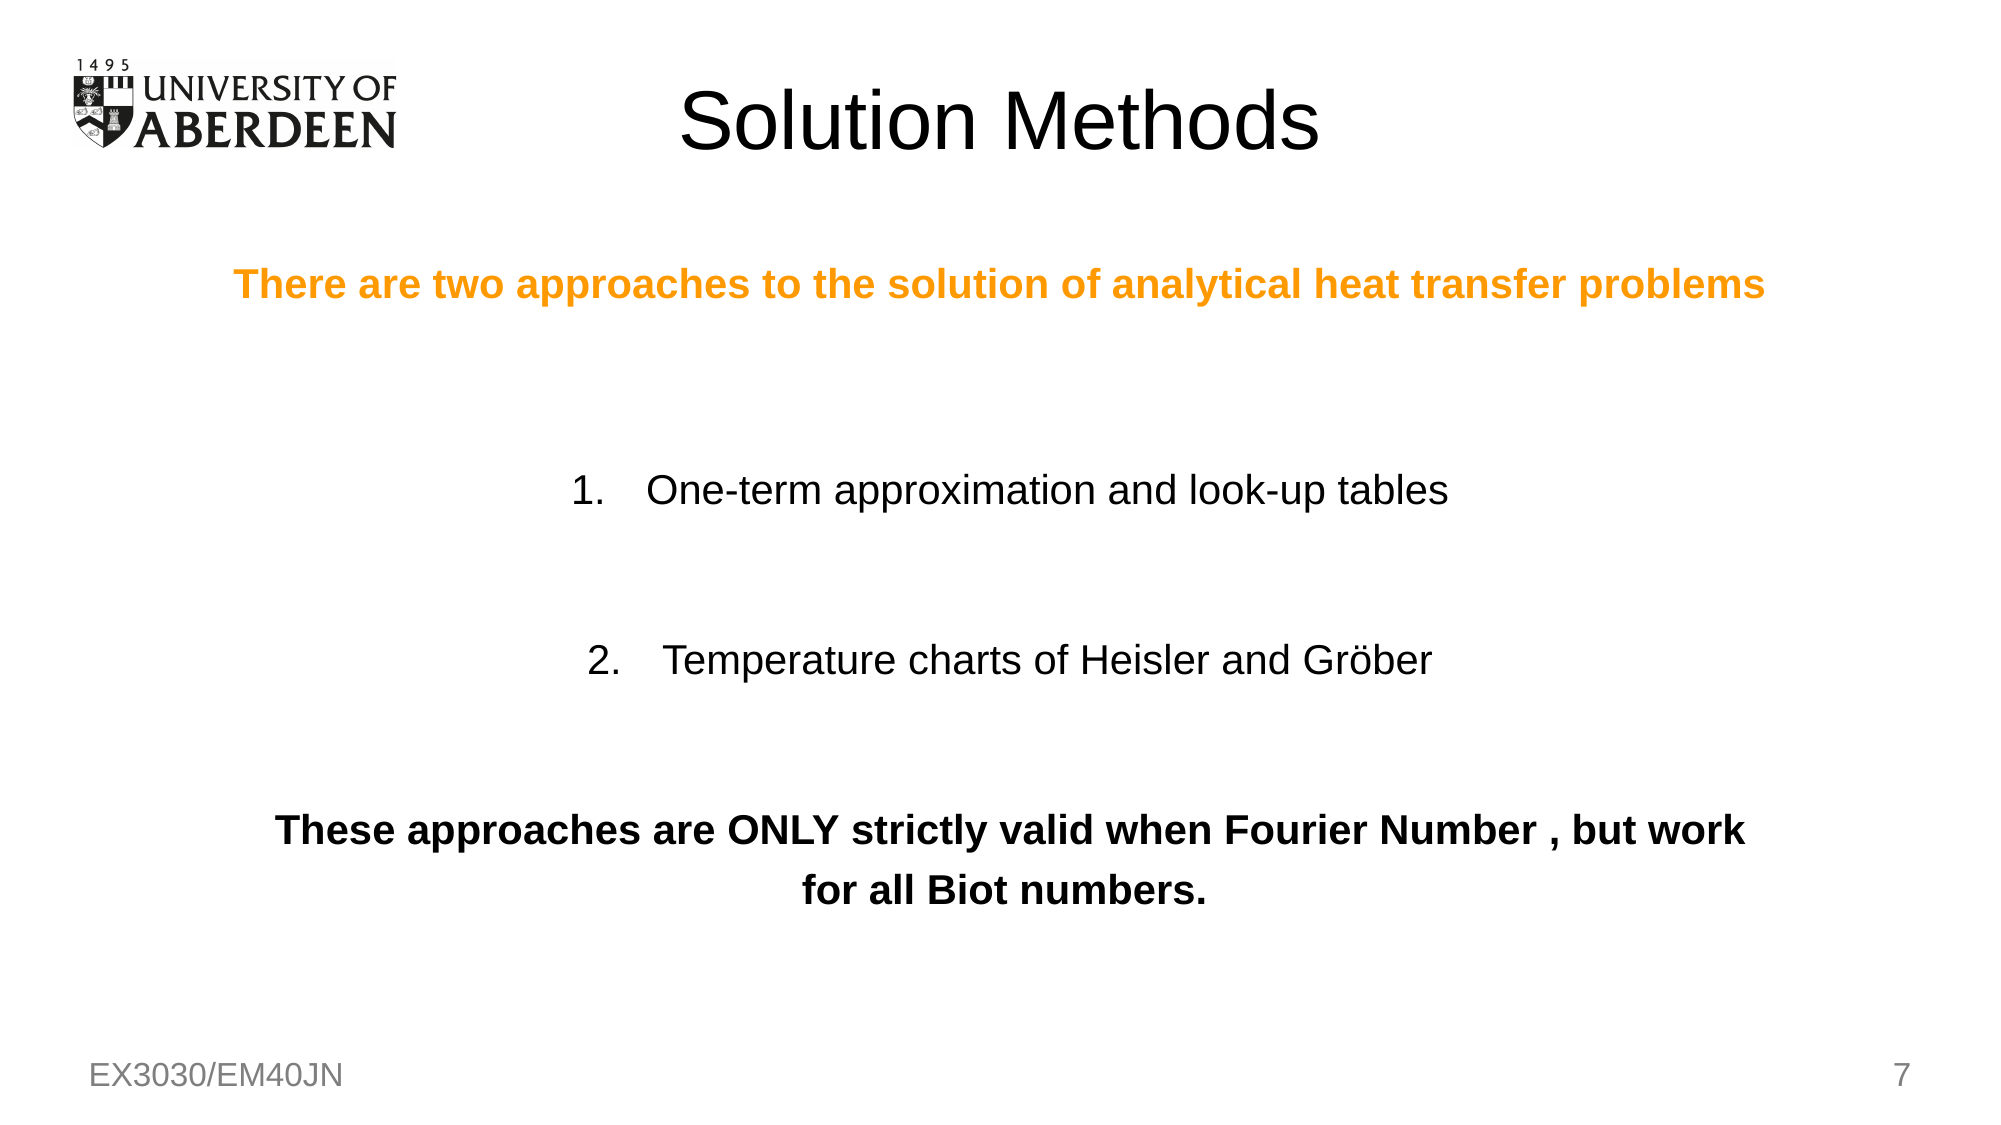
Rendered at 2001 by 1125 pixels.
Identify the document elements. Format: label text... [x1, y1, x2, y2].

text_box EX3030/EM40JN [73, 1042, 802, 1103]
text_box One-term approximation and look-up tables Temperature charts of Heisler and Gröber These approaches are ONLY strictly valid when Fourier Number , but work for all Biot numbers. [235, 445, 1786, 920]
text_box There are two approaches to the solution of analytical heat transfer problems [173, 249, 1827, 316]
title Solution Methods [0, 59, 2000, 176]
slide_number 7 [1476, 1042, 1927, 1103]
picture [73, 58, 397, 148]
